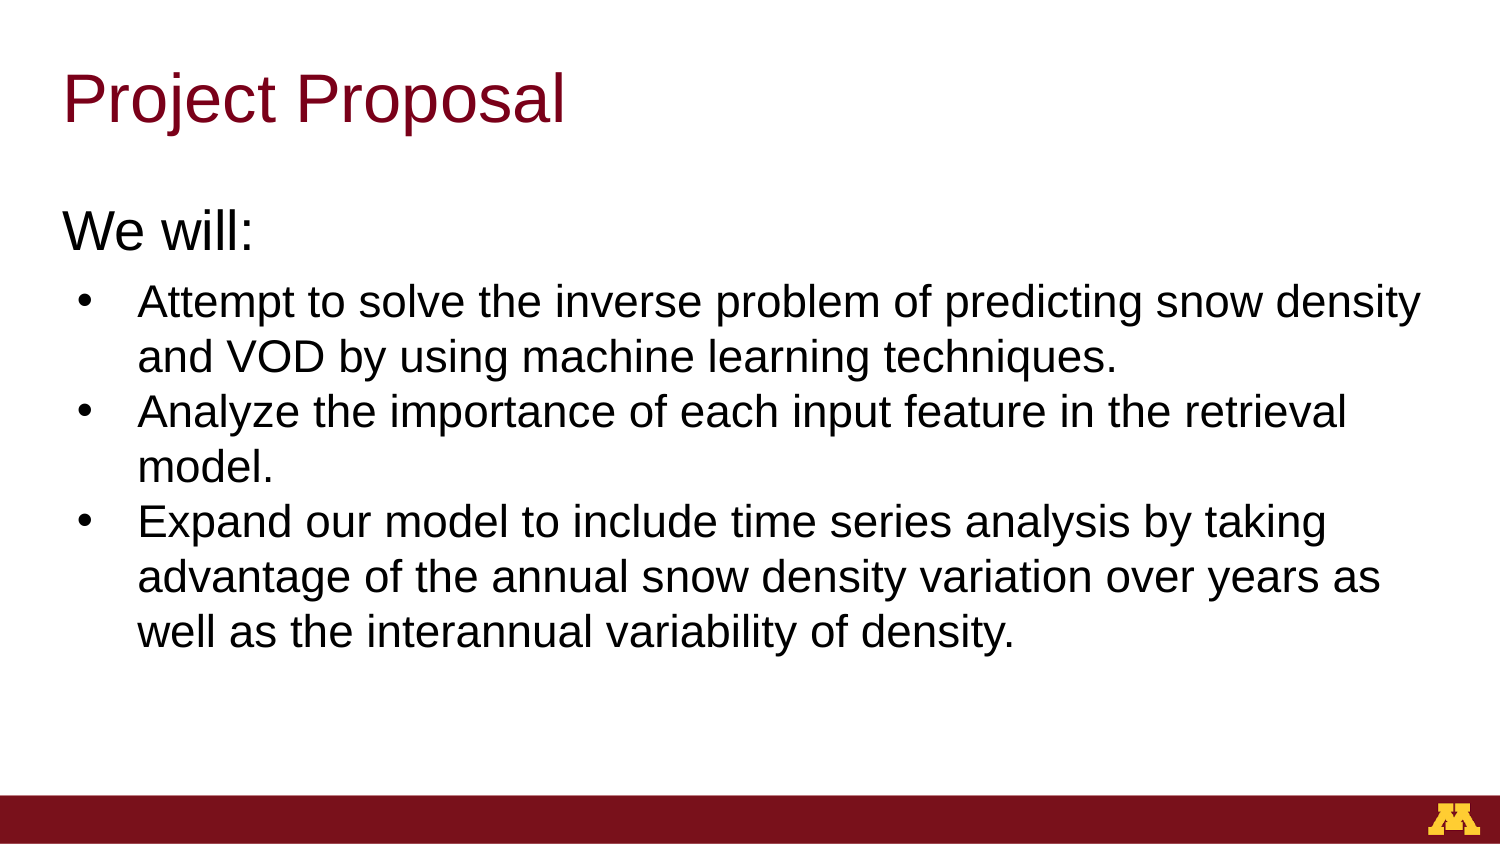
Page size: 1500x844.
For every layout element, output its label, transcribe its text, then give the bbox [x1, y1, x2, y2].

title Project Proposal [51, 48, 1449, 143]
picture [0, 795, 1500, 844]
list We will: Attempt to solve the inverse problem of predicting snow density and VOD by using machine learning techniques. Analyze the importance of each input feature in the retrieval model. Expand our model to include time series analysis by taking advantage of the annual snow density variation over years as well as the interannual variability of density. [51, 189, 1449, 750]
